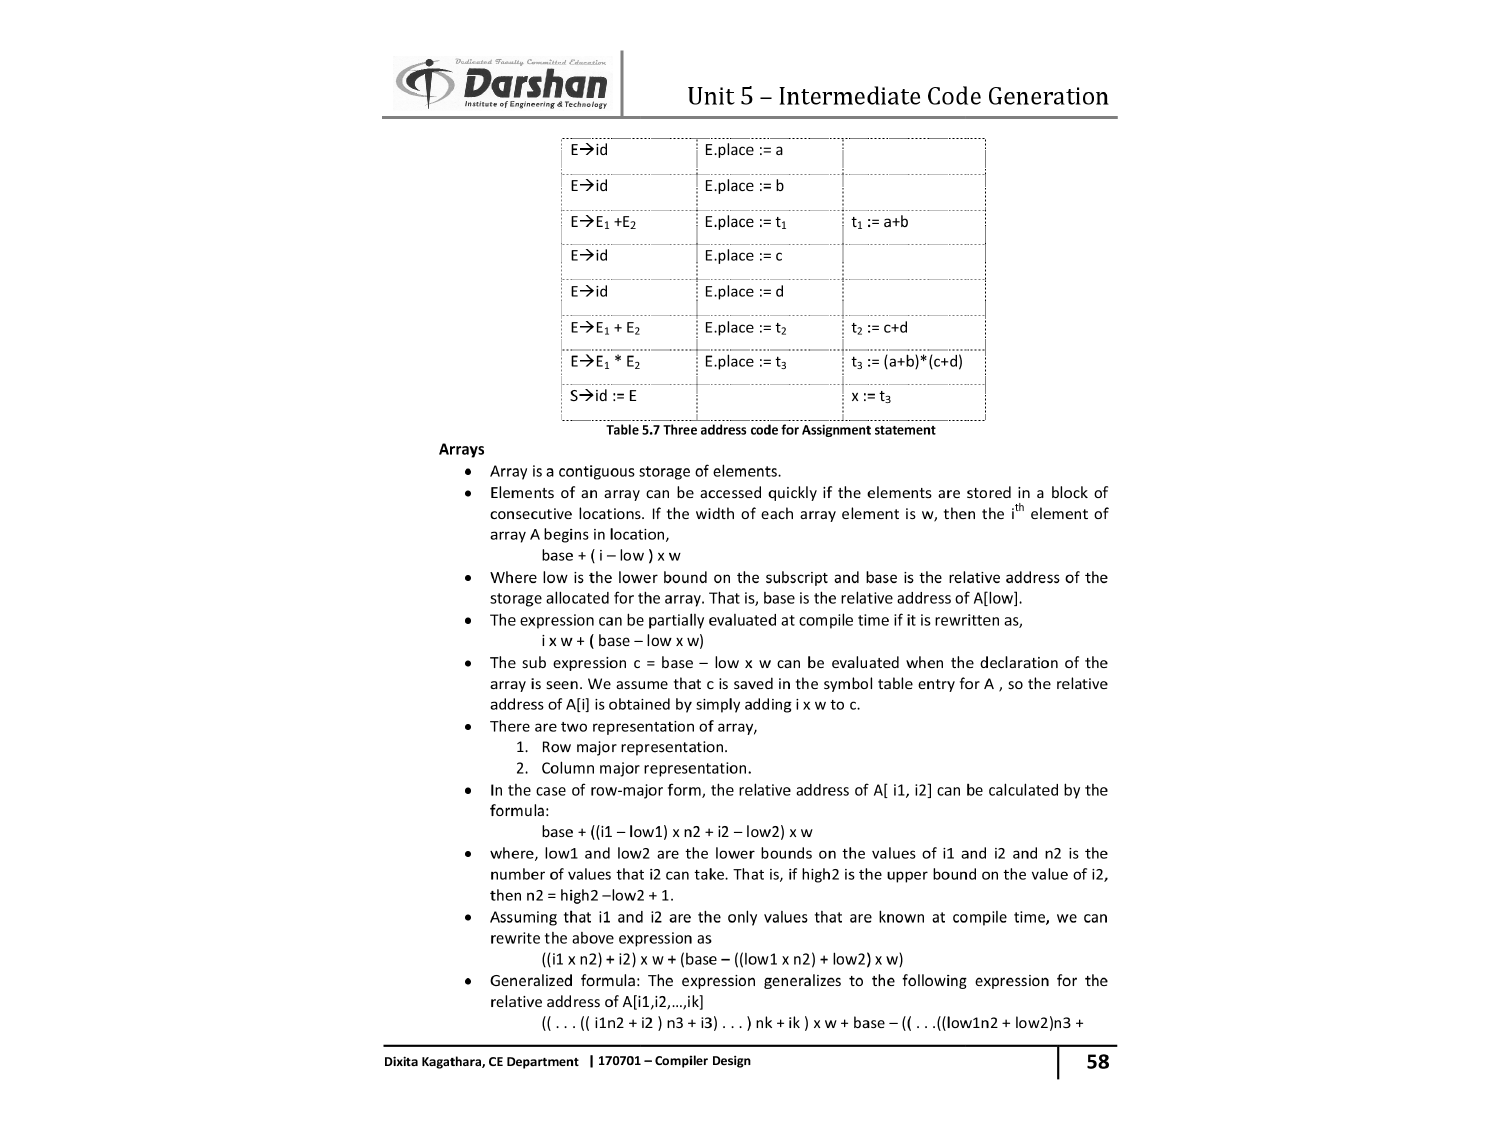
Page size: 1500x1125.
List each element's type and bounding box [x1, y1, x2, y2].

picture [313, 0, 1187, 1125]
